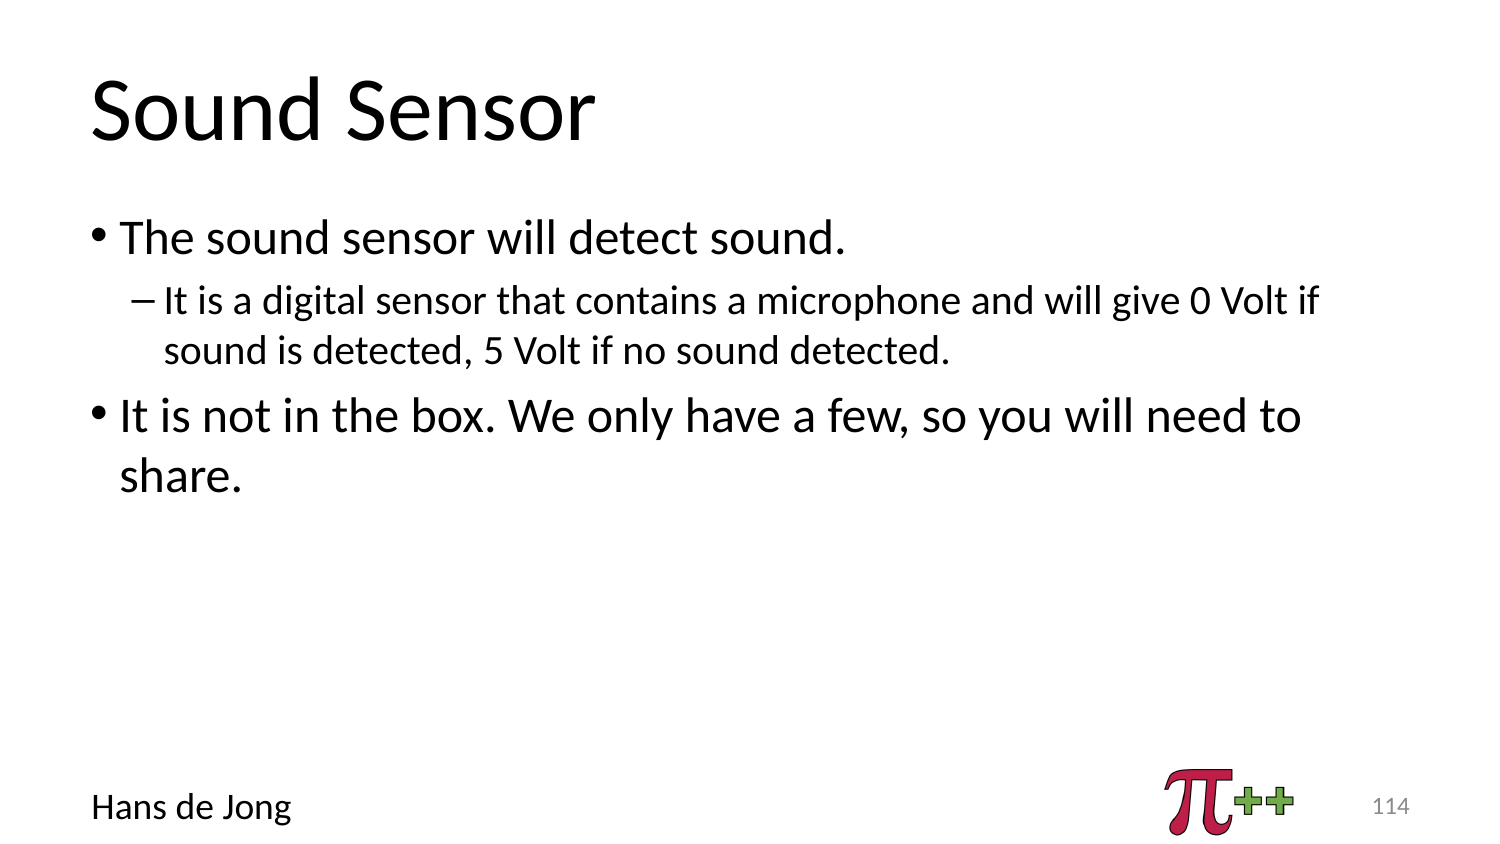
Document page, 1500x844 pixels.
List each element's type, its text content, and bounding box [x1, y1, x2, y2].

title Sound Sensor [75, 33, 1425, 175]
slide_number 114 [1340, 782, 1425, 827]
picture [1163, 768, 1294, 836]
list The sound sensor will detect sound. It is a digital sensor that contains a microphone and will give 0 Volt if sound is detected, 5 Volt if no sound detected. It is not in the box. We only have a few, so you will need to share. [75, 196, 1425, 754]
